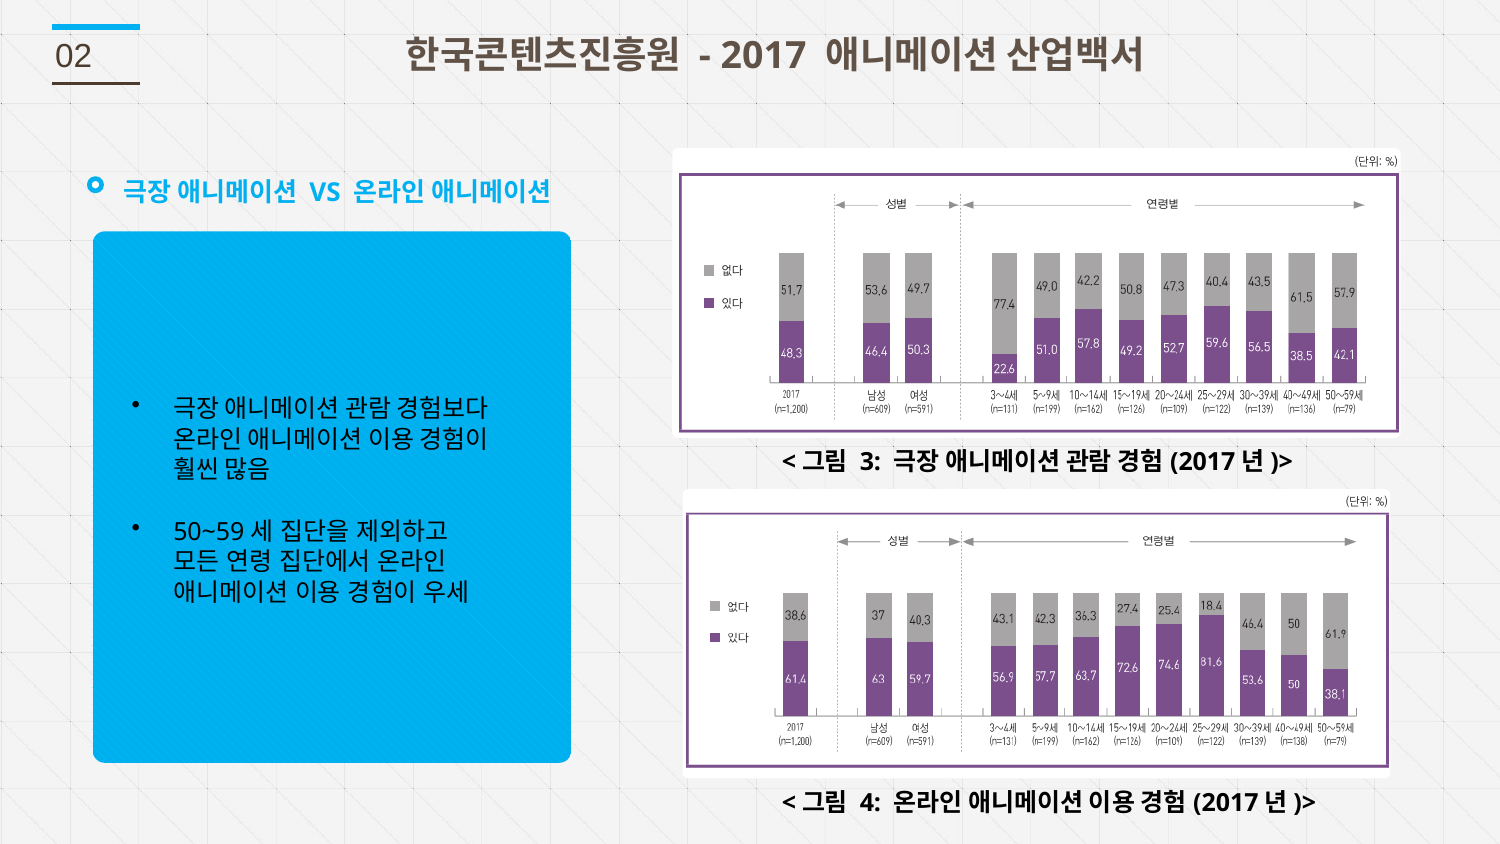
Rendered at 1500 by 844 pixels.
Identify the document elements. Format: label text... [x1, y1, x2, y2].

text_box 02 [40, 11, 122, 97]
text_box [87, 176, 104, 193]
text_box 극장 애니메이션 관람 경험보다 온라인 애니메이션 이용 경험이 훨씬 많음 50~59세 집단을 제외하고 모든 연령 집단에서 온라인 애니메이션 이용 경험이 우세 [90, 229, 574, 765]
picture [0, 0, 1500, 844]
text_box 극장 애니메이션 VS 온라인 애니메이션 [75, 146, 606, 206]
title 한국콘텐츠진흥원 - 2017 애니메이션 산업백서 [148, 11, 1402, 97]
text_box <그림 3: 극장 애니메이션 관람 경험(2017년)> [749, 447, 1346, 469]
text_box <그림 4: 온라인 애니메이션 이용 경험(2017년)> [749, 788, 1346, 810]
